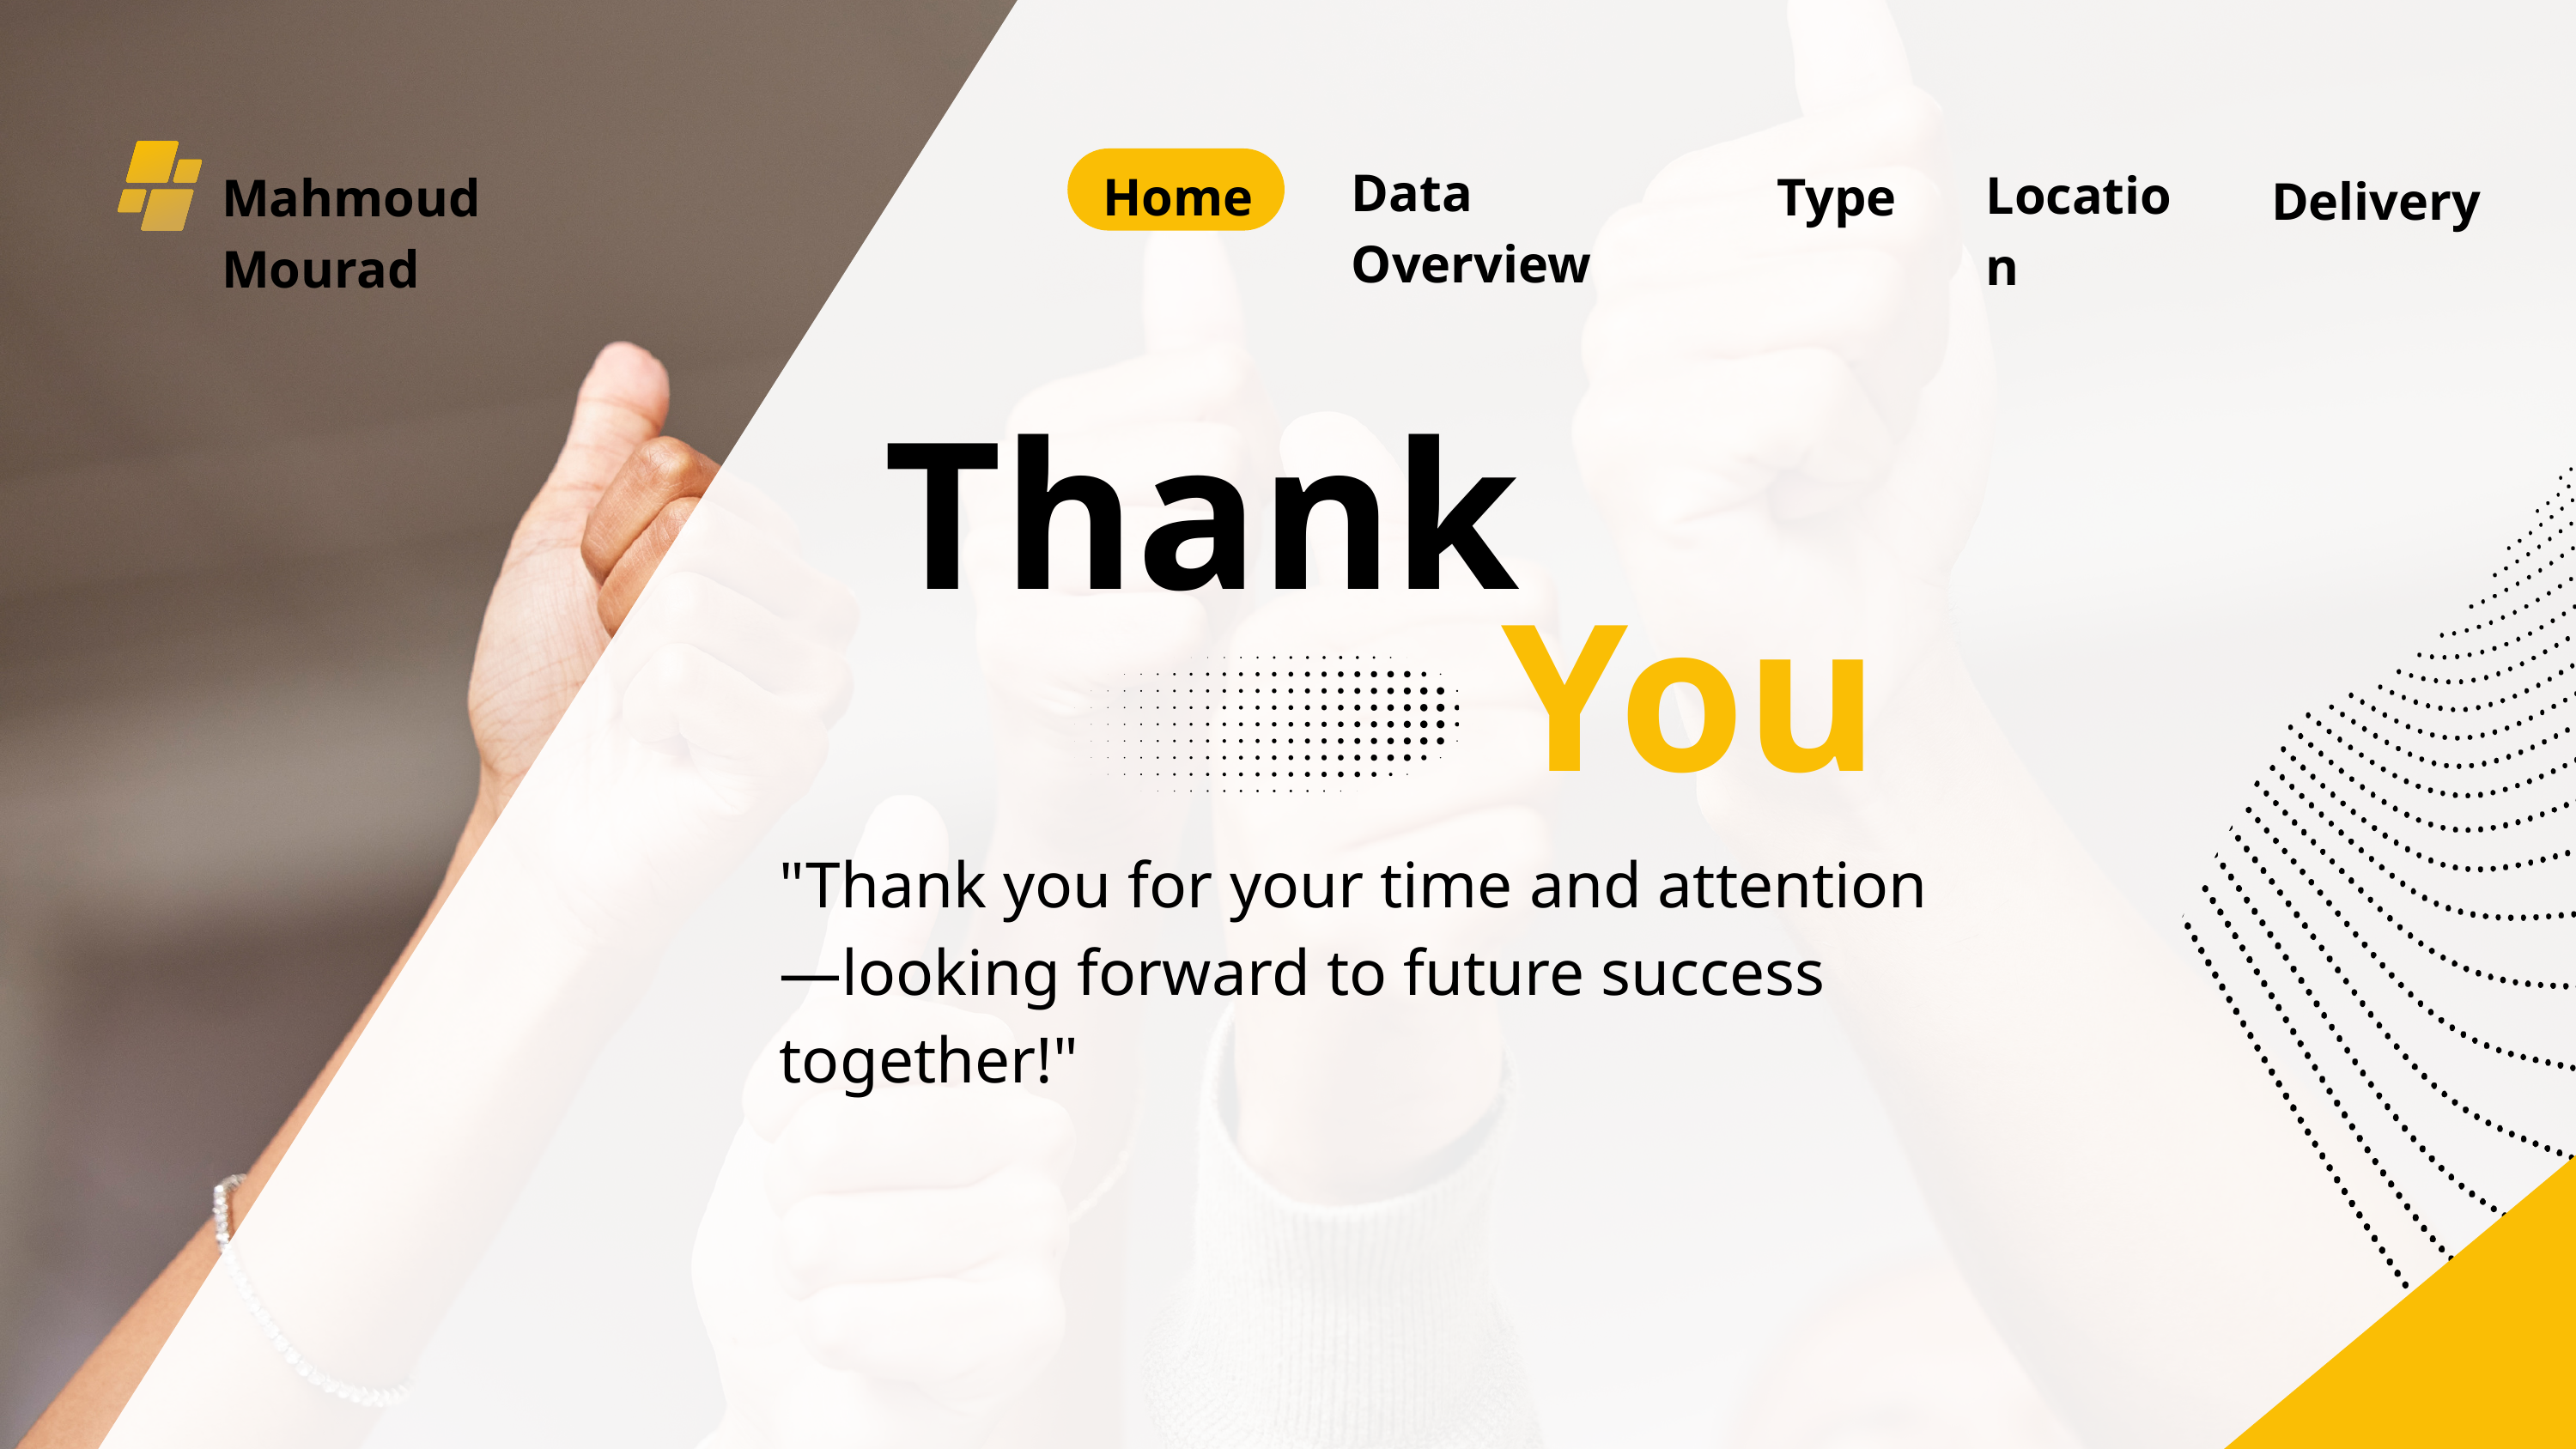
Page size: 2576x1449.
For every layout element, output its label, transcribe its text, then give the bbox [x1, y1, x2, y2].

text_box Mahmoud Mourad [222, 155, 391, 299]
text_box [397, 0, 2576, 1449]
text_box [117, 141, 203, 231]
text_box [1066, 148, 1285, 231]
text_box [2154, 1188, 2576, 1449]
text_box [0, 0, 391, 1449]
